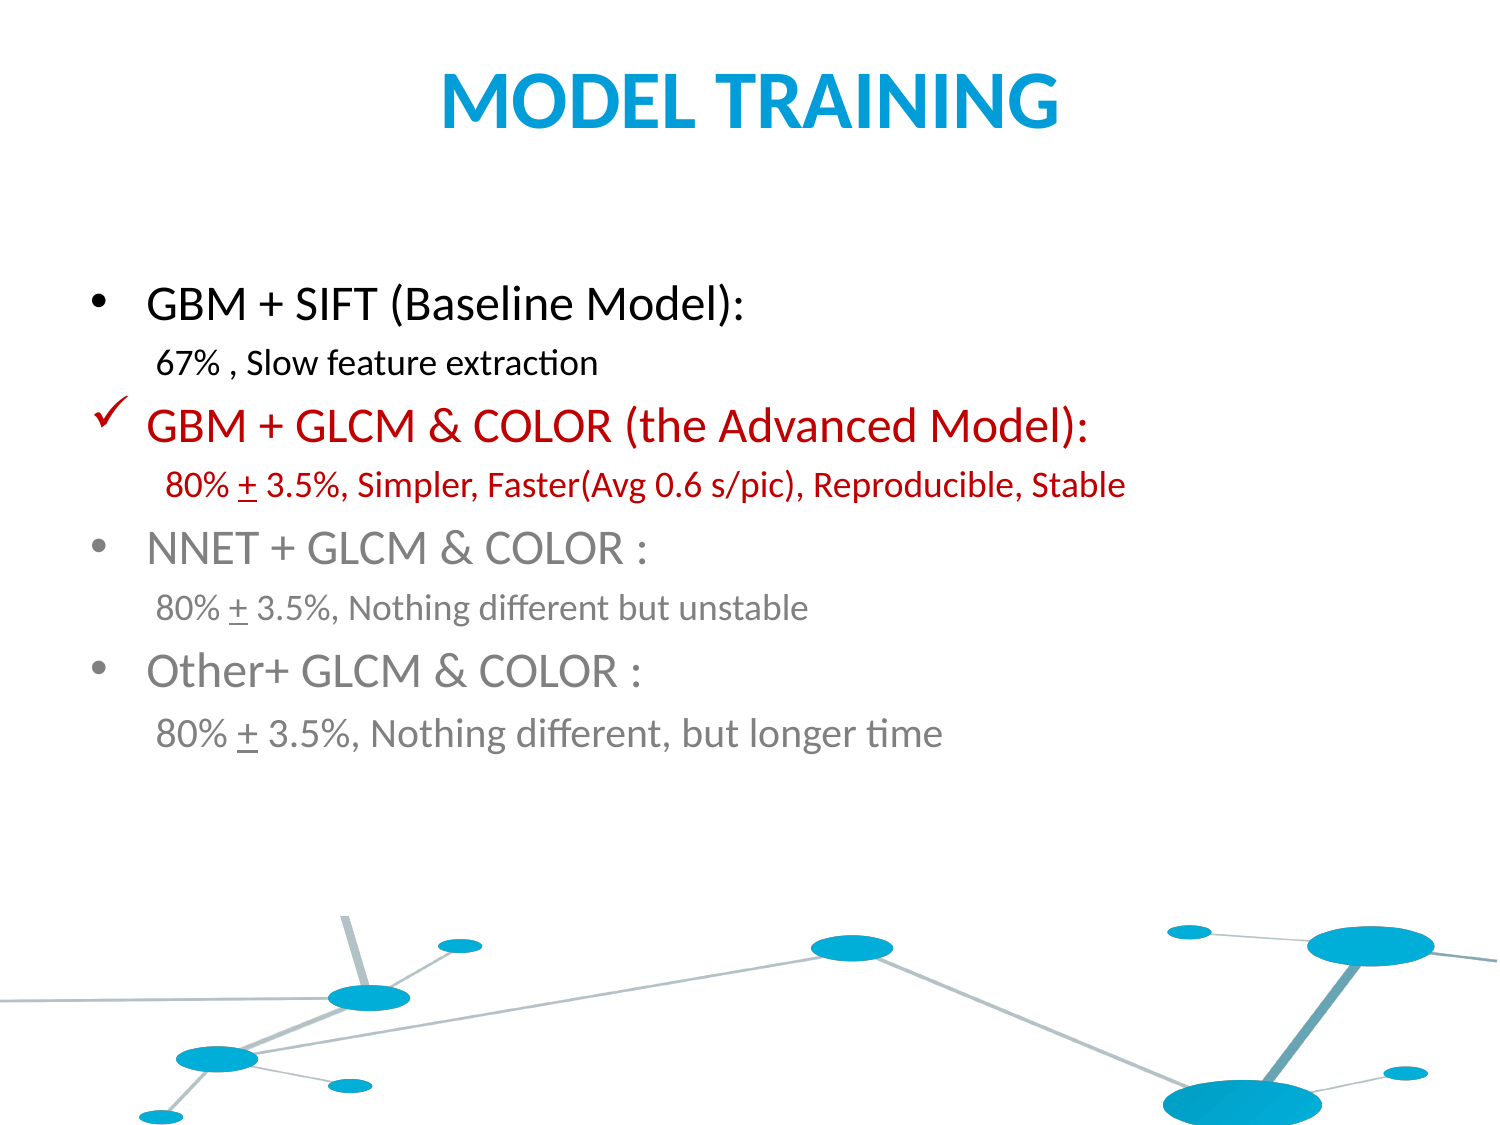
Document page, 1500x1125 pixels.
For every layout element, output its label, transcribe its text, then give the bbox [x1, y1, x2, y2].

title Model training [75, 45, 1425, 233]
list GBM + SIFT (Baseline Model): 67% , Slow feature extraction GBM + GLCM & COLOR (the Advanced Model): 80% + 3.5%, Simpler, Faster(Avg 0.6 s/pic), Reproducible, Stable NNET + GLCM & COLOR : 80% + 3.5%, Nothing different but unstable Other+ GLCM & COLOR : 80% + 3.5%, Nothing different, but longer time [75, 262, 1425, 823]
picture [0, 916, 1497, 1125]
